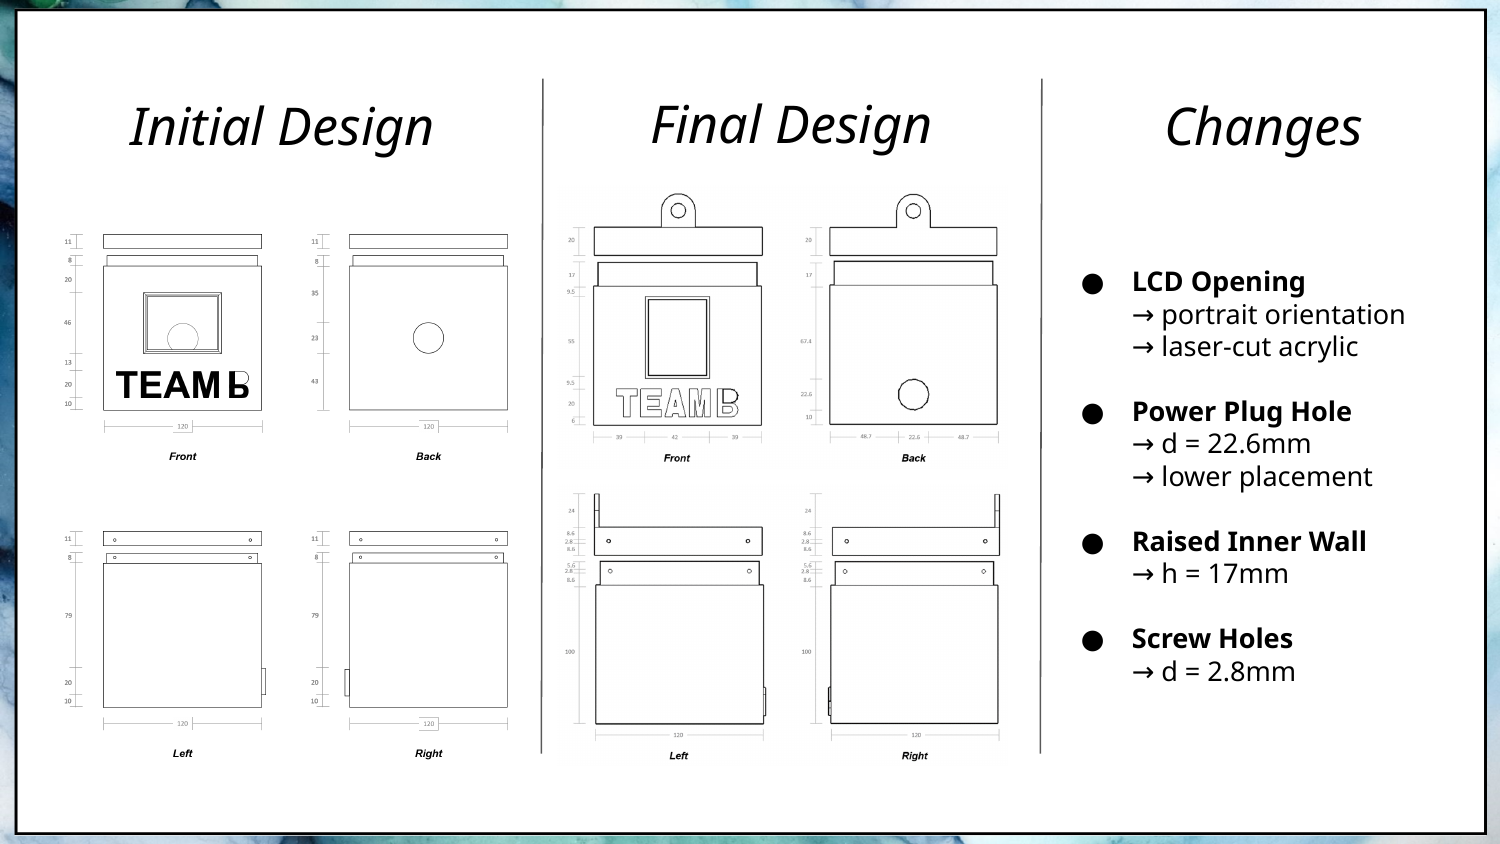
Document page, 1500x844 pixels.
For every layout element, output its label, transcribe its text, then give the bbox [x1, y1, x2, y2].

text_box Changes [1056, 78, 1471, 171]
text_box Final Design [566, 76, 1017, 169]
text_box LCD Opening → portrait orientation → laser-cut acrylic Power Plug Hole → d = 22.6mm → lower placement Raised Inner Wall → h = 17mm Screw Holes → d = 2.8mm [1041, 185, 1471, 766]
picture [0, 0, 1500, 844]
text_box Initial Design [57, 78, 508, 171]
